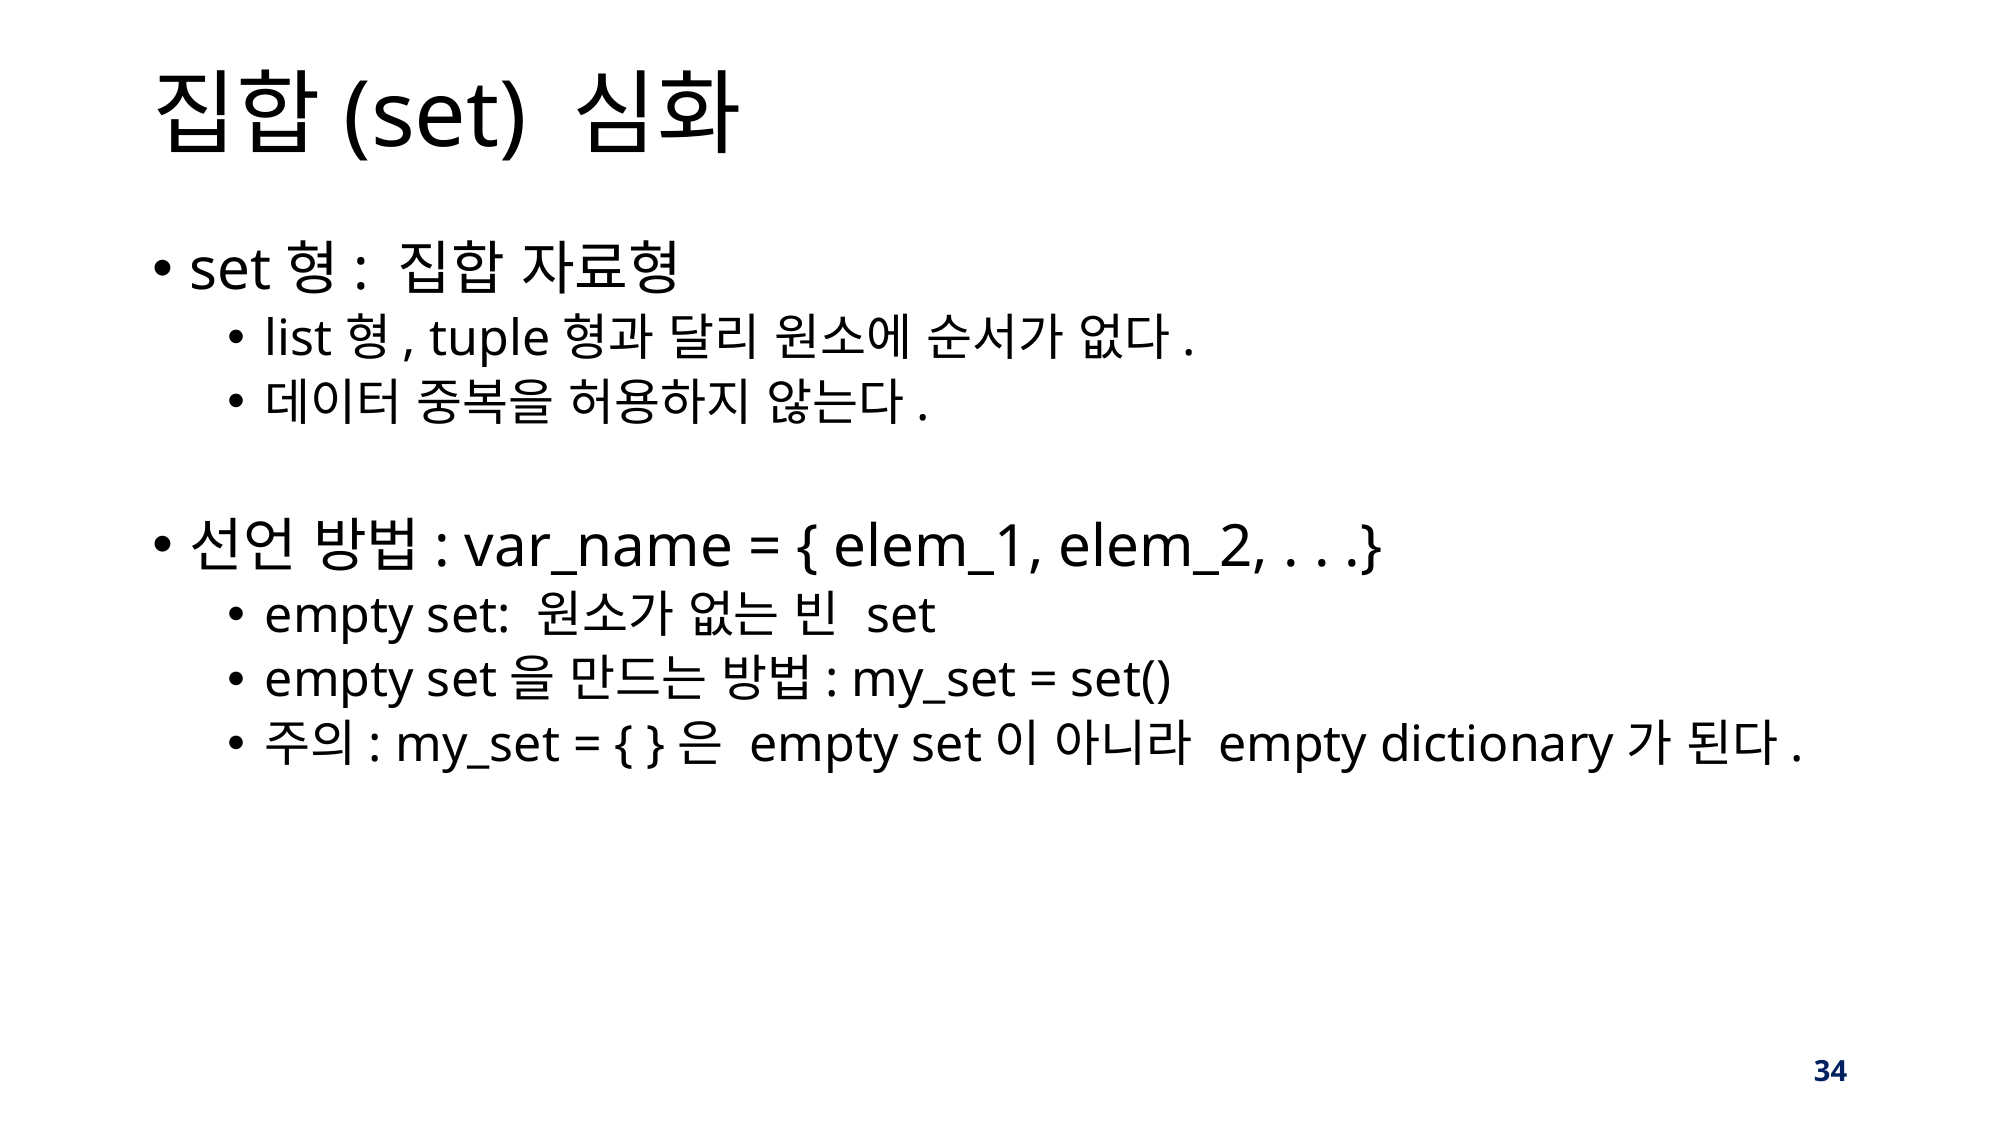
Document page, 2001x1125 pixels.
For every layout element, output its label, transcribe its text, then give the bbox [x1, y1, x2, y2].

slide_number ‹#› [1412, 1042, 1863, 1103]
title 집합(set) 심화 [137, 59, 1863, 179]
list set형: 집합 자료형 list형, tuple형과 달리 원소에 순서가 없다. 데이터 중복을 허용하지 않는다. 선언 방법: var_name = { elem_1, elem_2, . . .} empty set: 원소가 없는 빈 set empty set을 만드는 방법: my_set = set() 주의: my_set = { }은 empty set이 아니라 empty dictionary가 된다. [137, 231, 1863, 1014]
